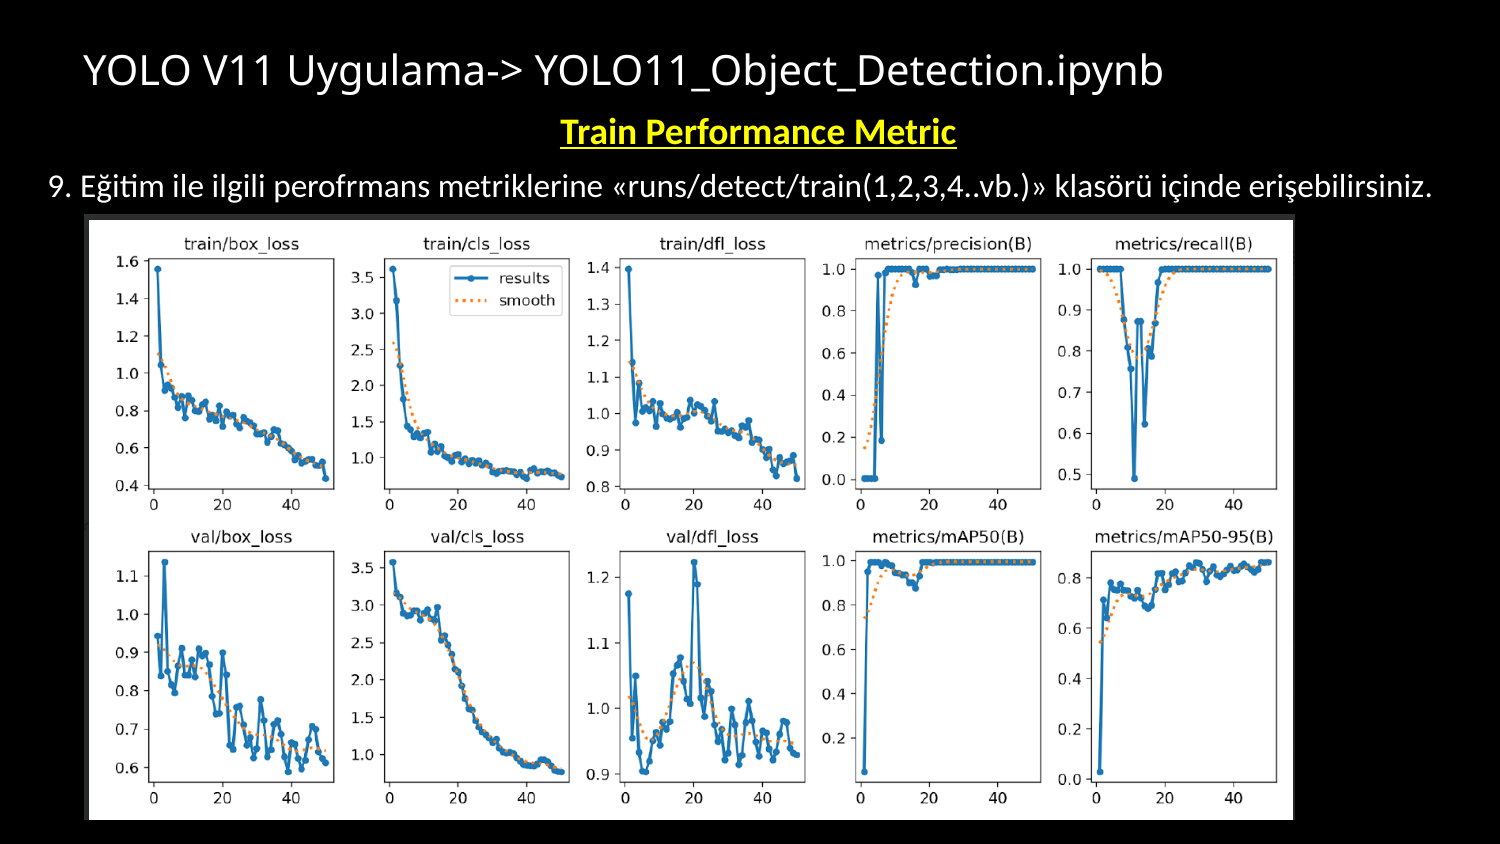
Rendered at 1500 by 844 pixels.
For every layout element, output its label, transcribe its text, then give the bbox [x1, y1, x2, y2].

title YOLO V11 Uygulama-> YOLO11_Object_Detection.ipynb [68, 0, 1395, 144]
picture [84, 214, 1295, 820]
text_box Train Performance Metric 9. Eğitim ile ilgili perofrmans metriklerine «runs/detect/train(1,2,3,4..vb.)» klasörü içinde erişebilirsiniz. [32, 99, 1485, 833]
